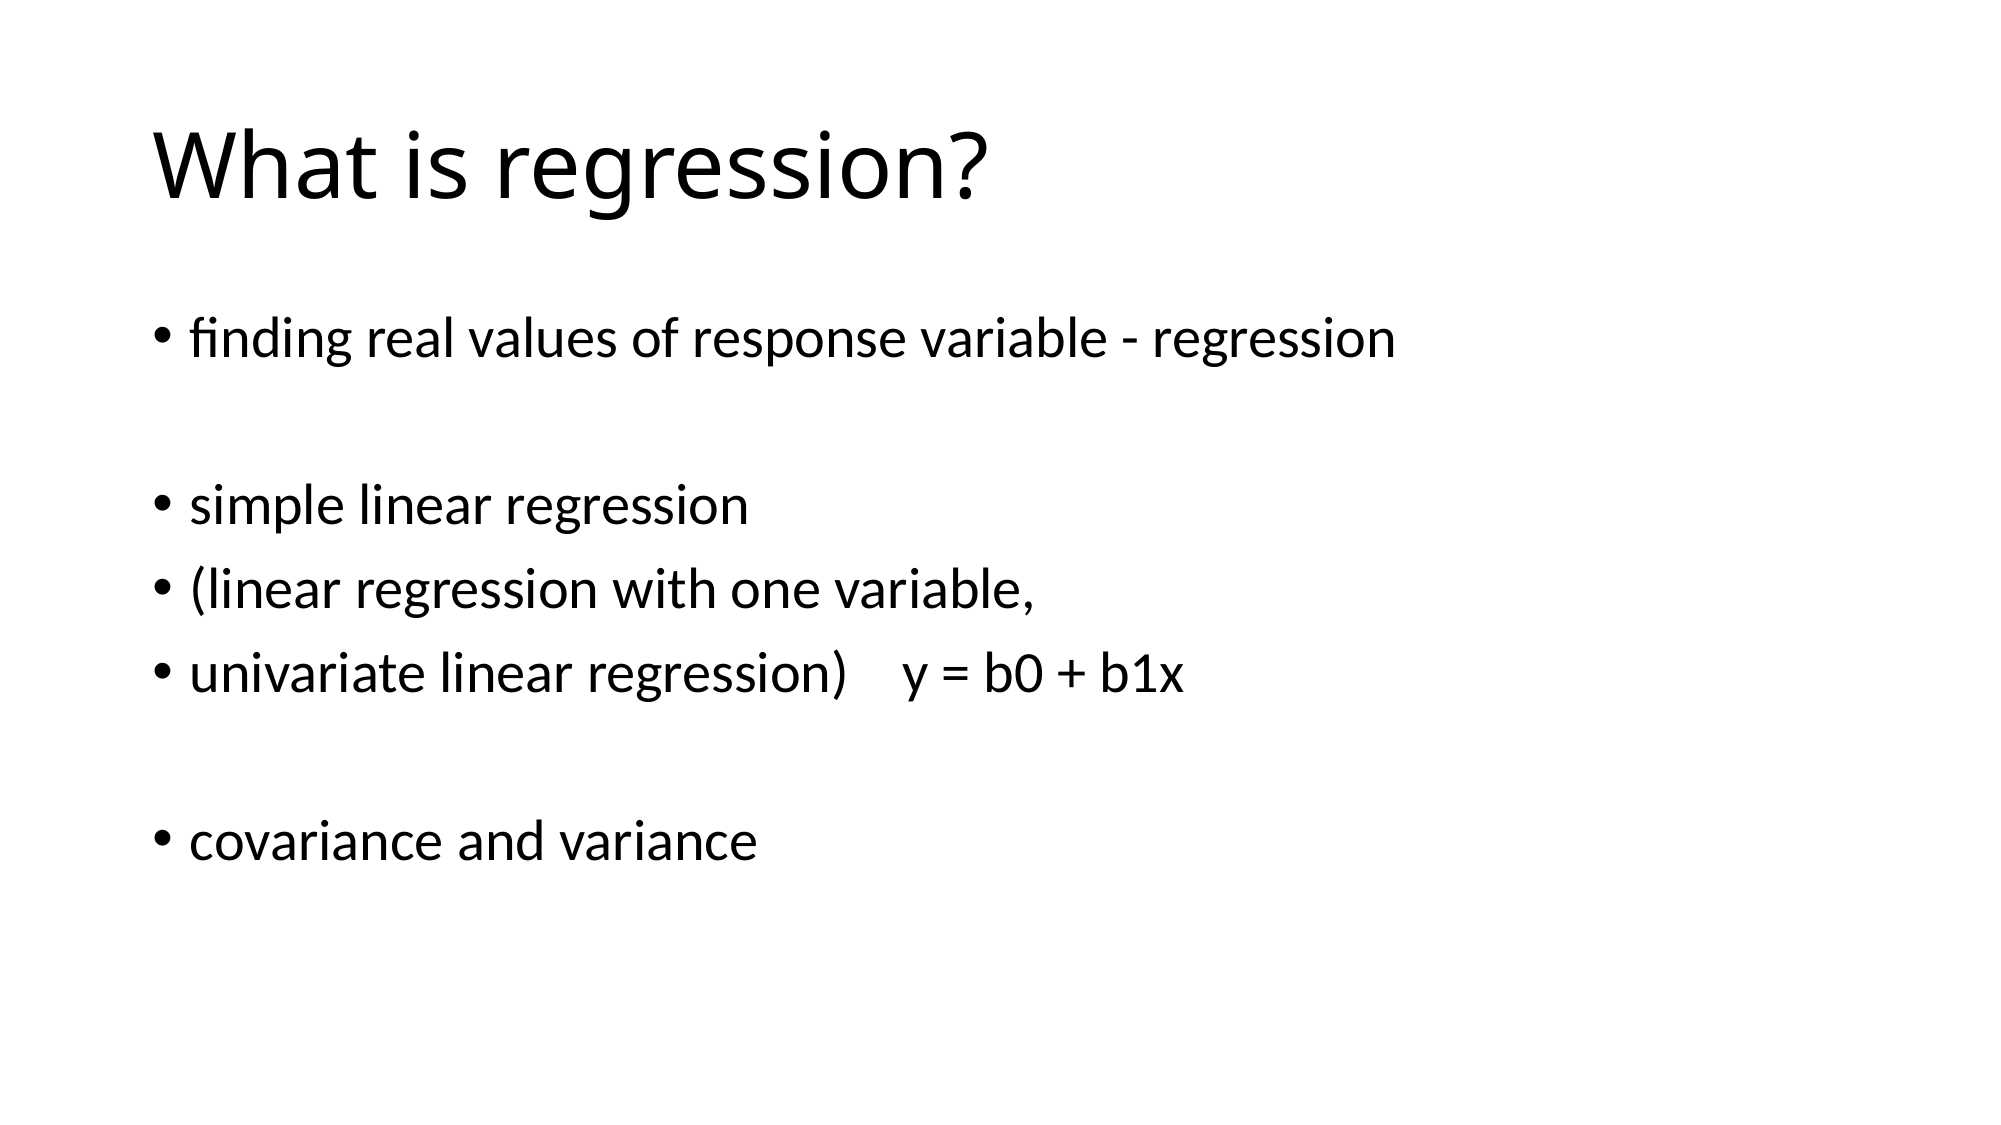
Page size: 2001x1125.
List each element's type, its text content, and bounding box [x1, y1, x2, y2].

list finding real values of response variable - regression simple linear regression (linear regression with one variable, univariate linear regression) y = b0 + b1x covariance and variance [137, 299, 1863, 1014]
title What is regression? [137, 59, 1863, 278]
